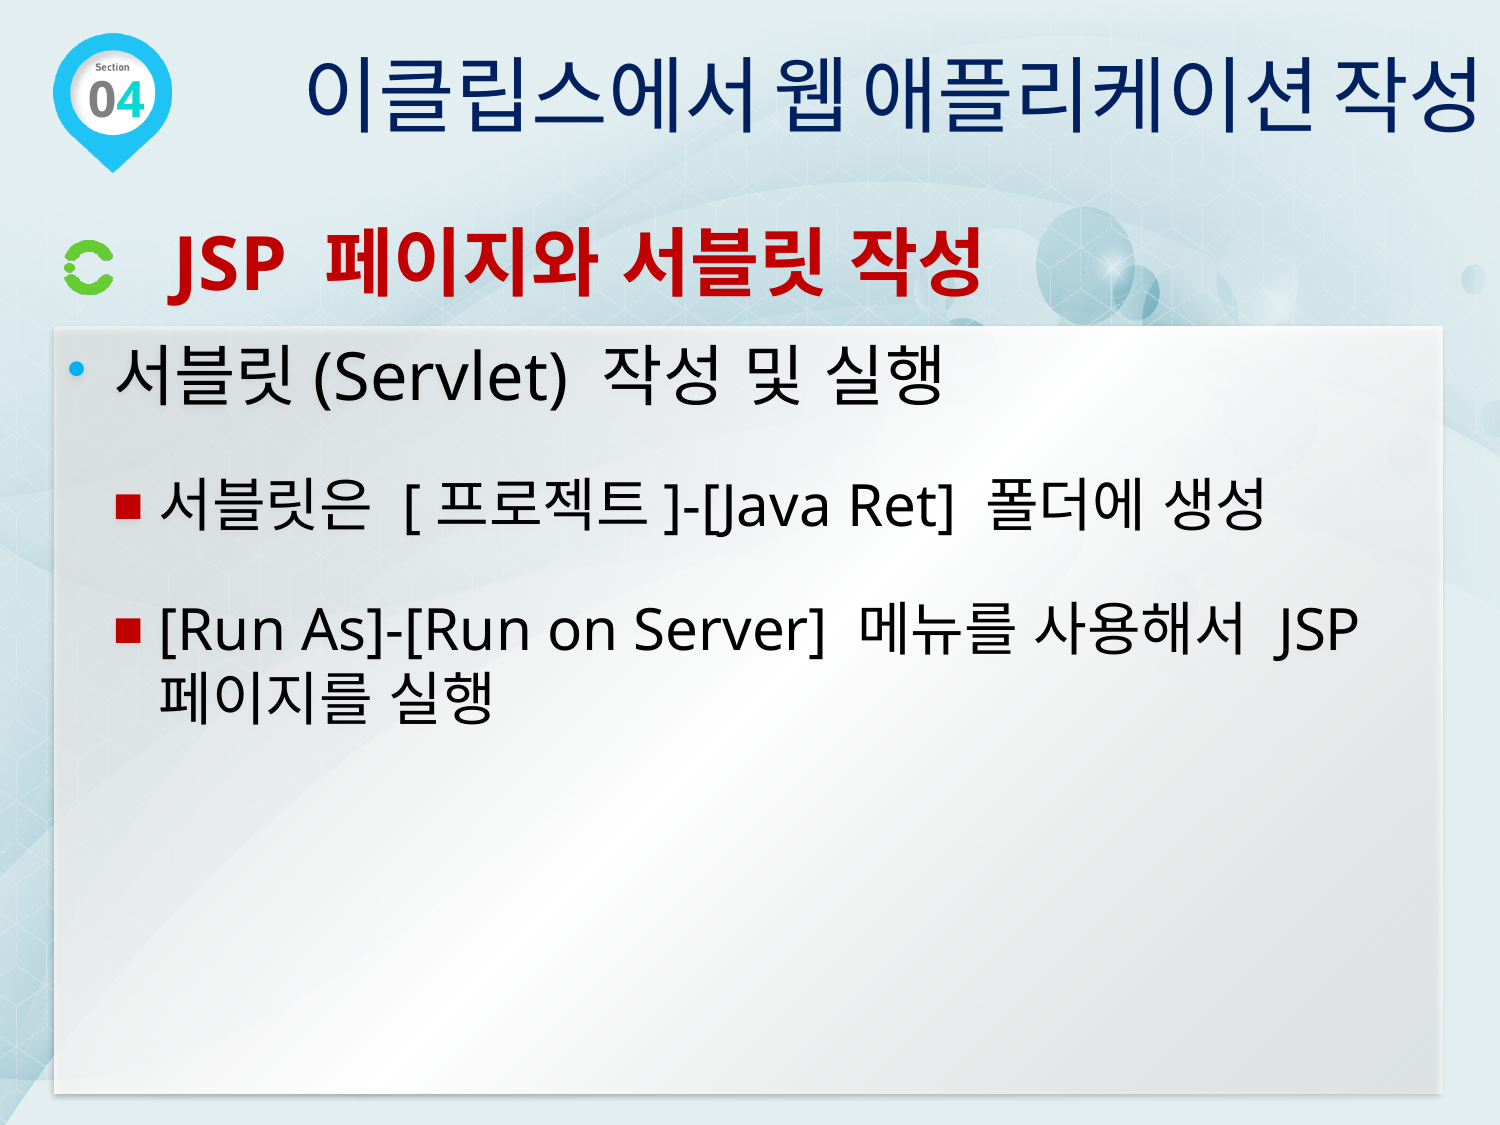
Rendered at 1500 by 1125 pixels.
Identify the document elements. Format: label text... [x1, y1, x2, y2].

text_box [52, 33, 172, 173]
picture [64, 240, 113, 295]
title 이클립스에서 웹 애플리케이션 작성 [0, 0, 1500, 188]
text_box JSP 페이지와 서블릿 작성 [159, 208, 1003, 313]
list 서블릿(Servlet) 작성 및 실행 서블릿은 [프로젝트]-[Java Ret] 폴더에 생성 [Run As]-[Run on Server] 메뉴를 사용해서 JSP페이지를 실행 [54, 326, 1443, 1094]
